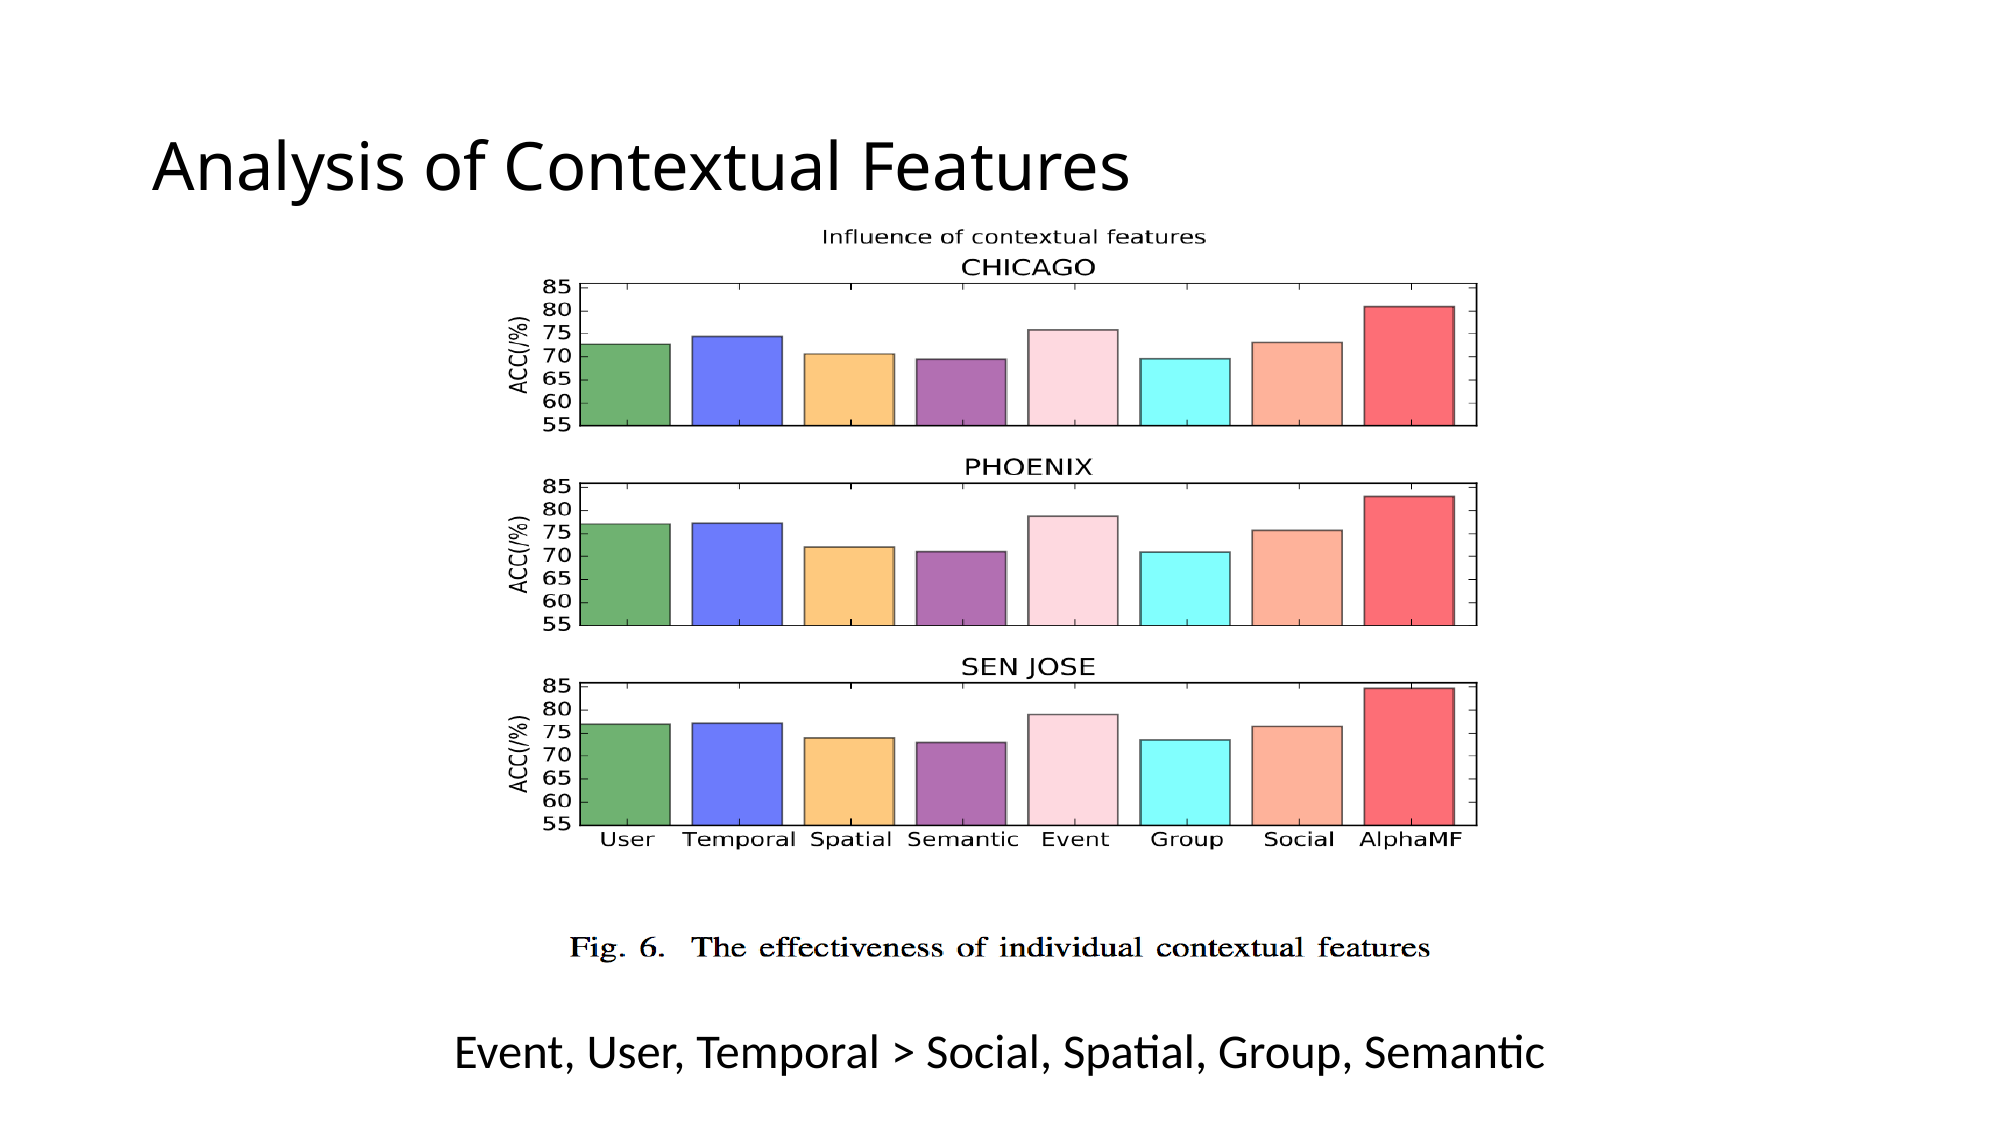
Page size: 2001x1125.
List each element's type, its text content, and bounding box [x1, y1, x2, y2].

list Event, User, Temporal > Social, Spatial, Group, Semantic [137, 299, 1863, 1093]
title Analysis of Contextual Features [137, 59, 1863, 278]
picture [462, 213, 1538, 977]
